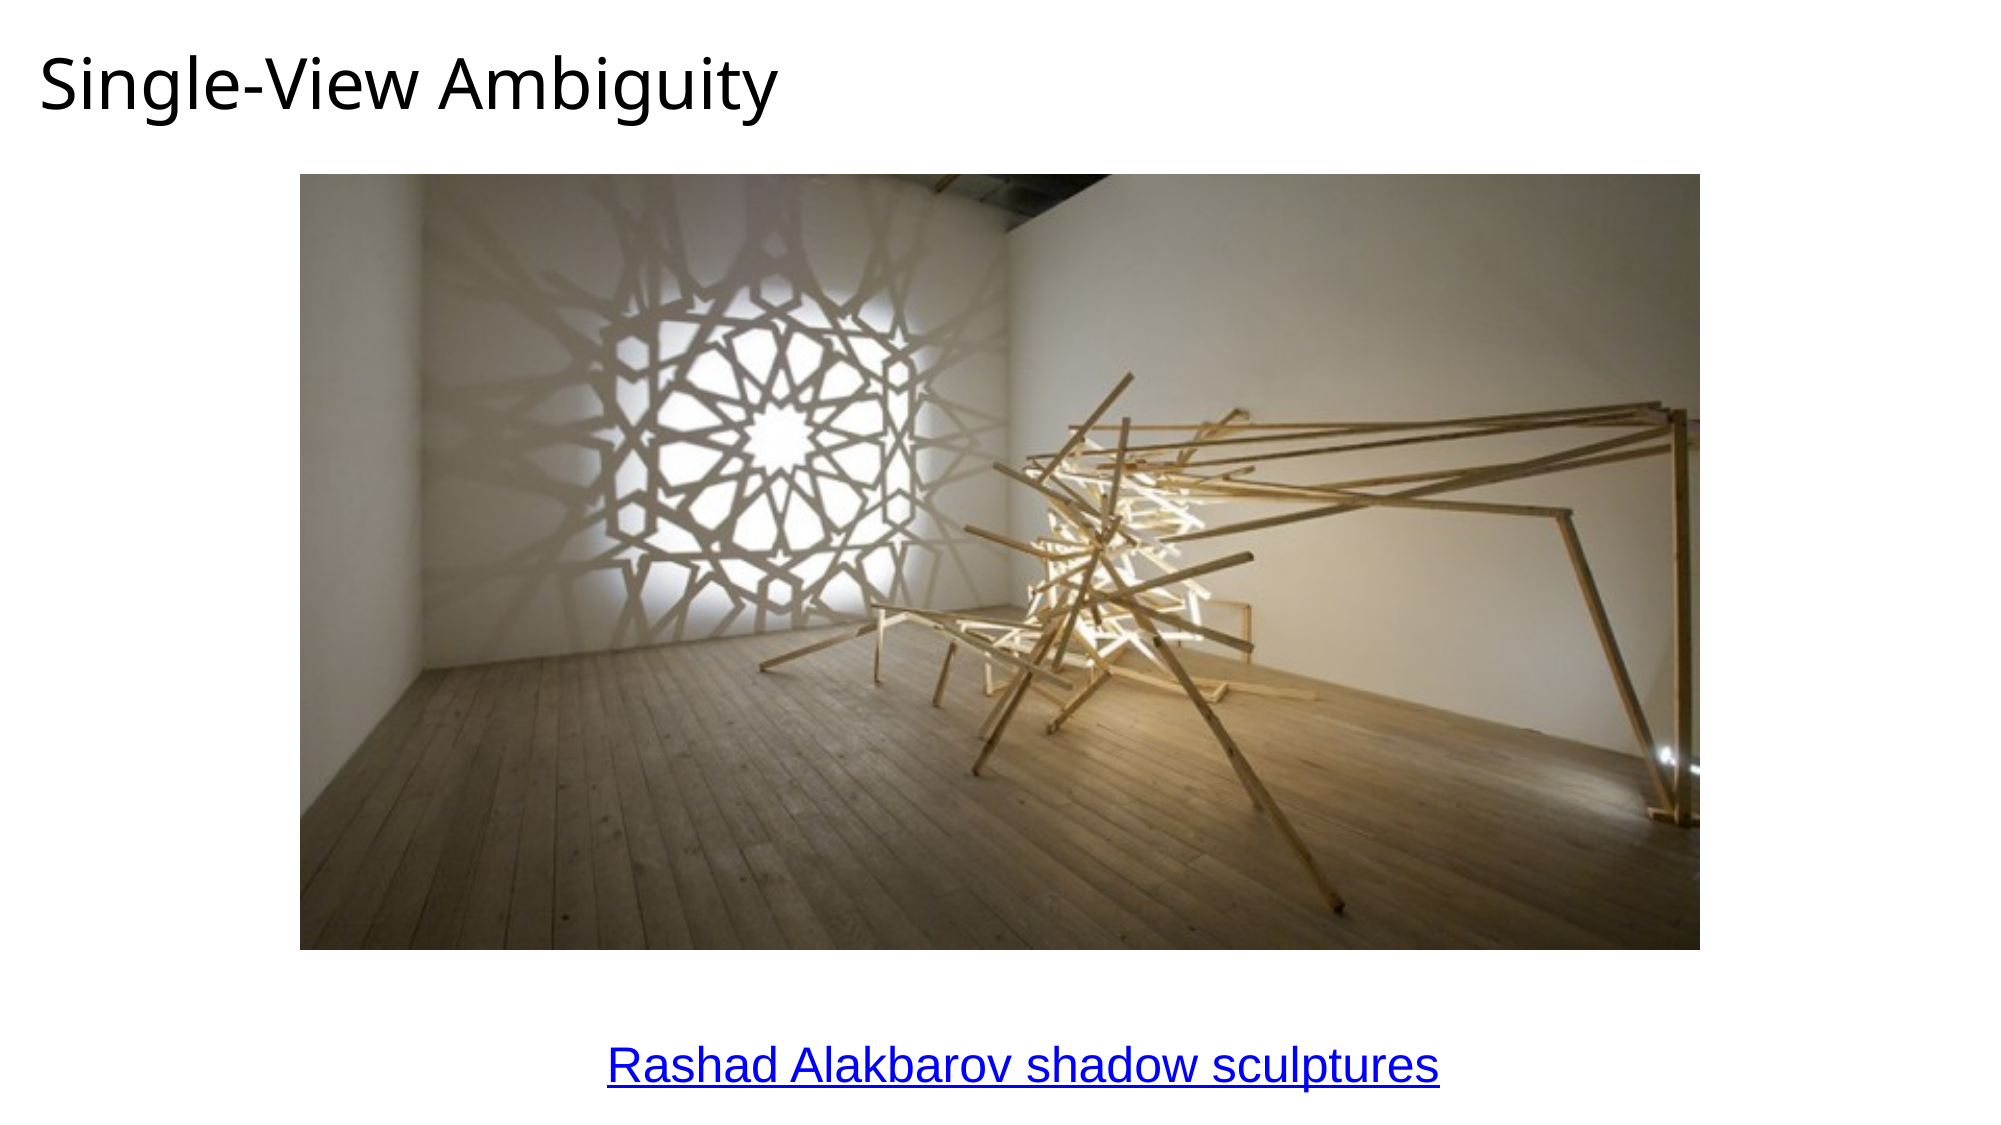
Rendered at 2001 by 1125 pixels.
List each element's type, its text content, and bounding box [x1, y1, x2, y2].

picture [299, 174, 1701, 951]
title Single-View Ambiguity [24, 12, 1976, 151]
text_box Rashad Alakbarov shadow sculptures [592, 1024, 1455, 1100]
